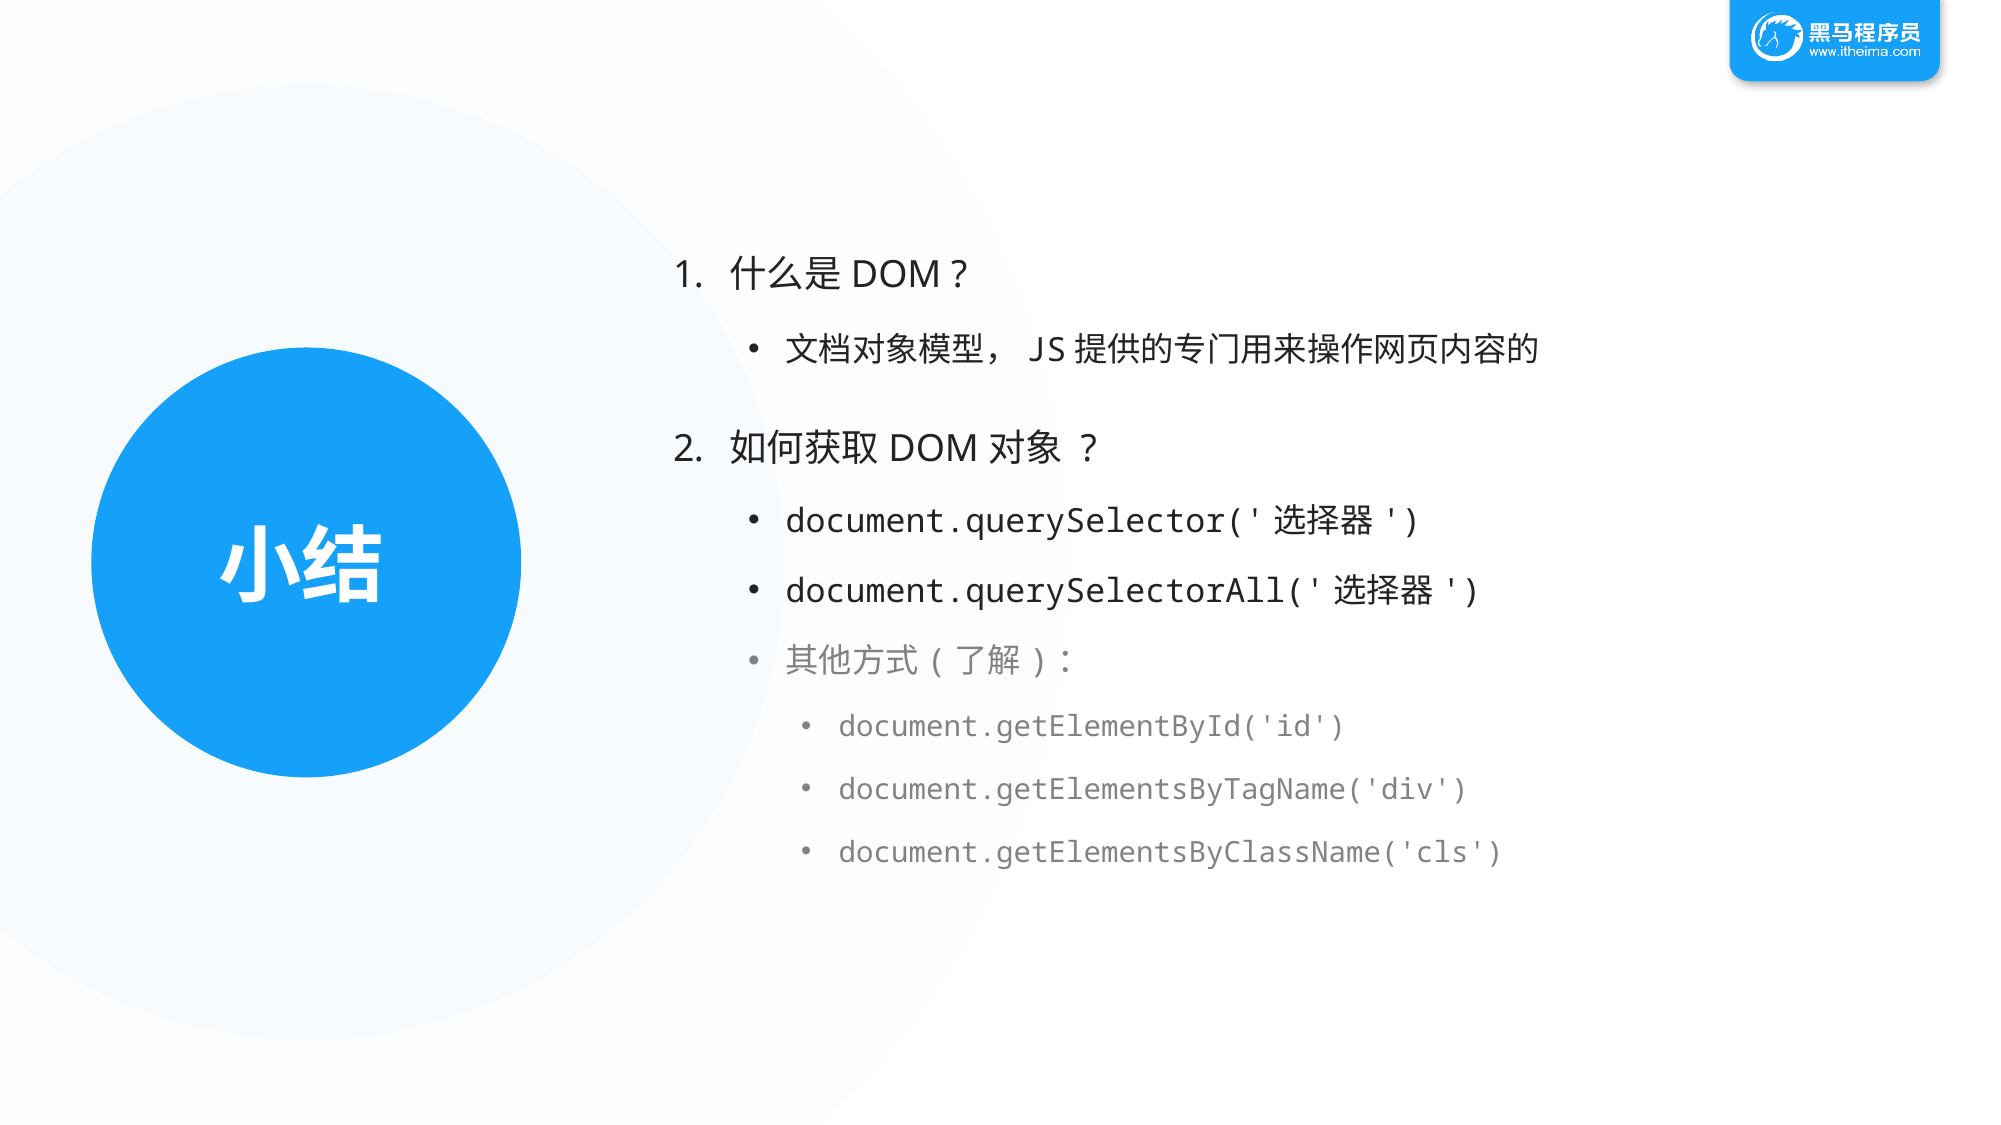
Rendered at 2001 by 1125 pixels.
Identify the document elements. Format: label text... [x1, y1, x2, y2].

list 什么是DOM ? 文档对象模型，JS提供的专门用来操作网页内容的 如何获取DOM对象 ? document.querySelector('选择器') document.querySelectorAll('选择器') 其他方式(了解)： document.getElementById('id') document.getElementsByTagName('div') document.getElementsByClassName('cls') [658, 223, 1835, 874]
picture [1732, 3, 1940, 64]
